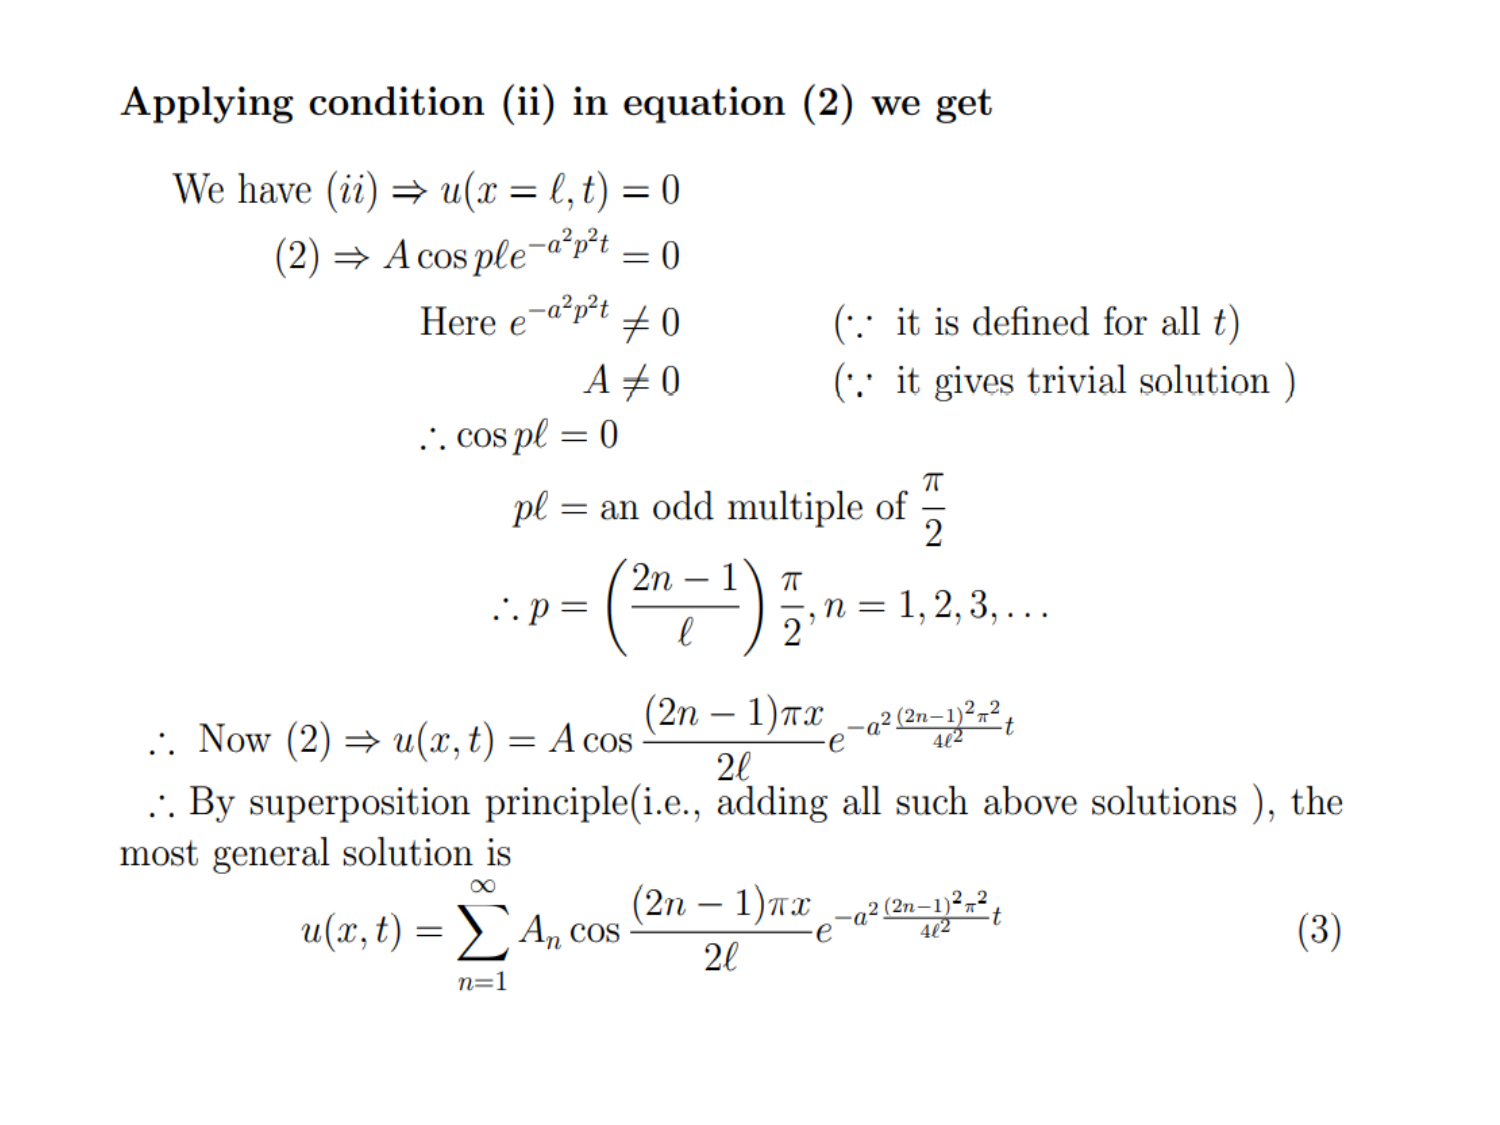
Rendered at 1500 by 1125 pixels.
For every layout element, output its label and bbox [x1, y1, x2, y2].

list [105, 81, 1407, 997]
